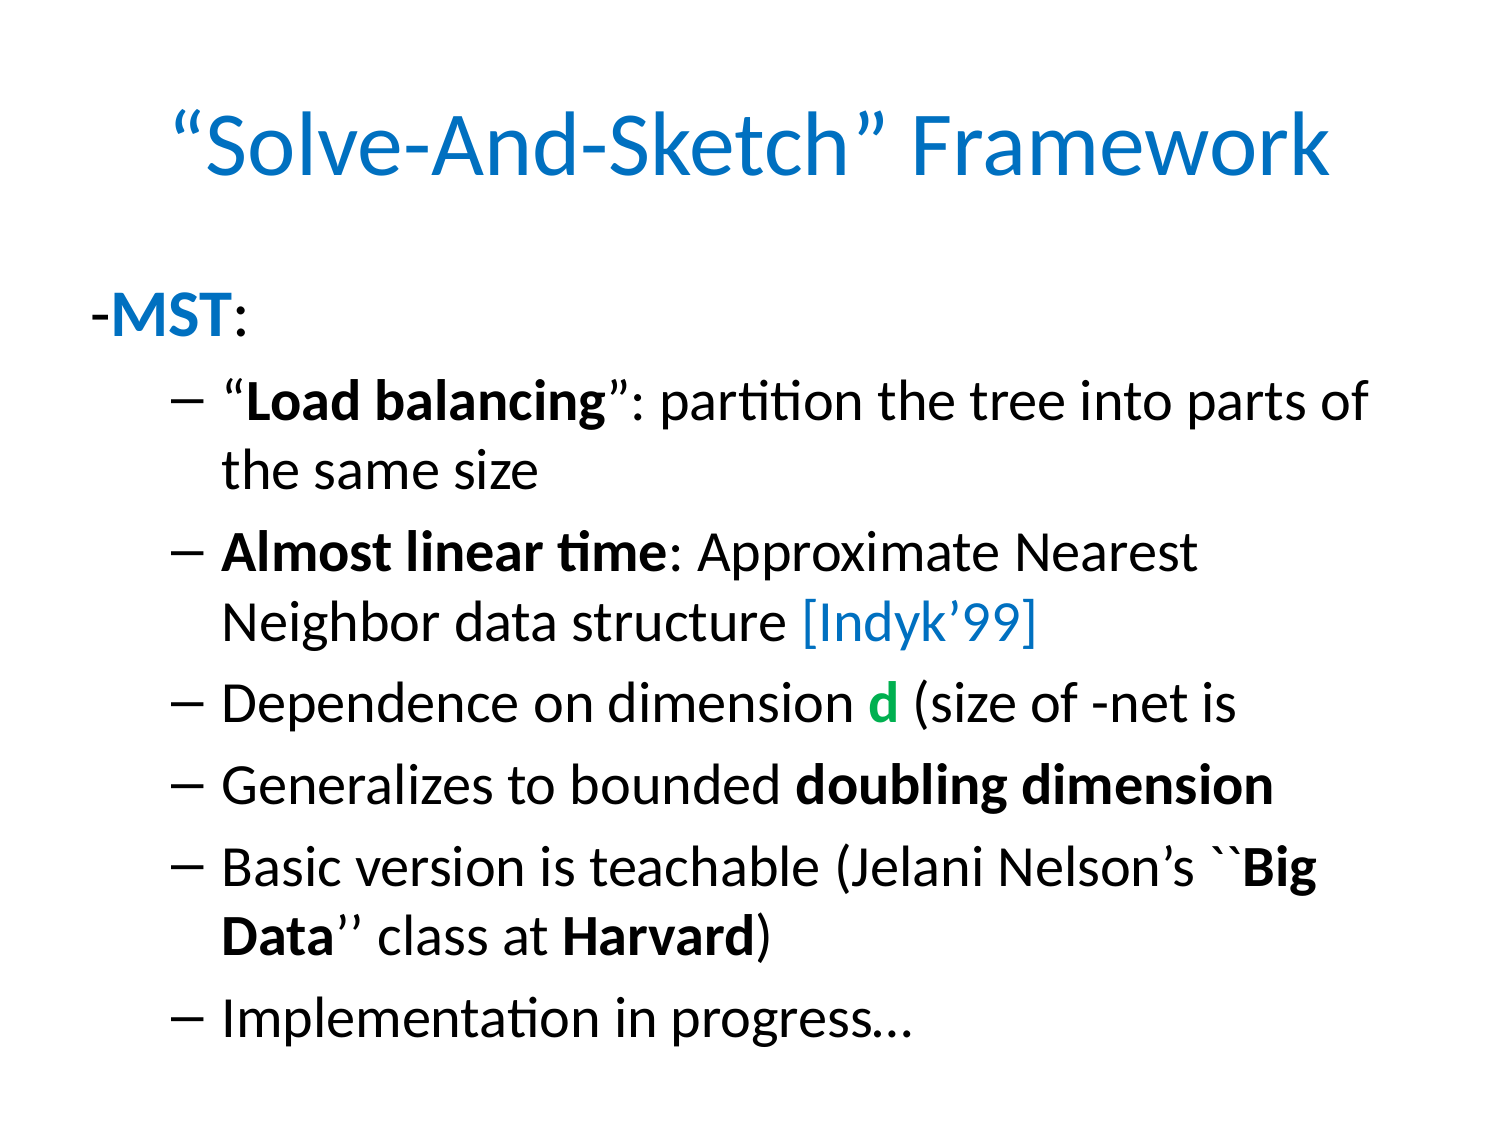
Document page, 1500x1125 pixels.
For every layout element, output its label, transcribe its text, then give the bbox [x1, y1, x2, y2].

title “Solve-And-Sketch” Framework [75, 45, 1425, 233]
